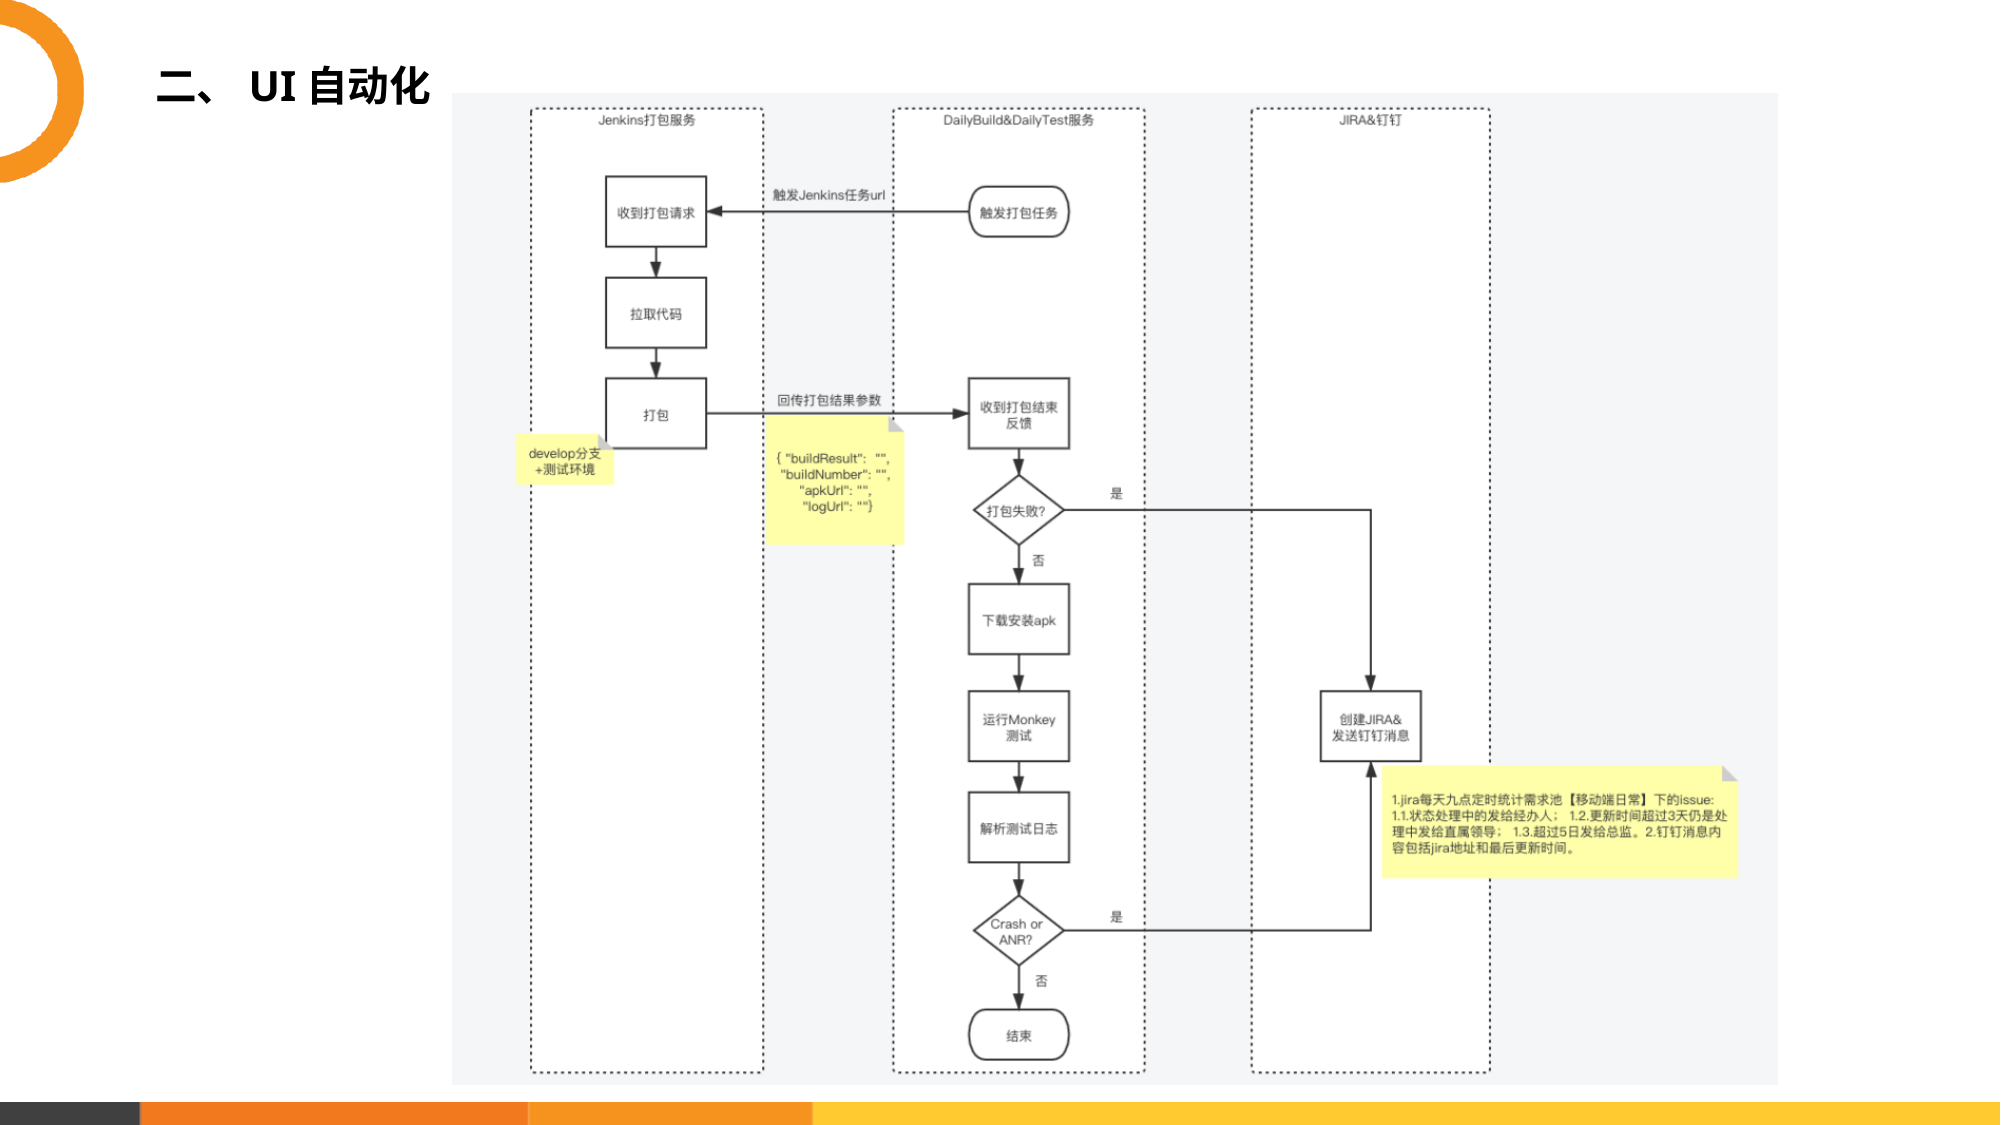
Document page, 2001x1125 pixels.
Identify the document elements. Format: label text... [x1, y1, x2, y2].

picture [0, 1102, 2000, 1125]
title 二、UI自动化 [140, 70, 2000, 118]
picture [452, 93, 1778, 1085]
picture [0, 0, 84, 183]
